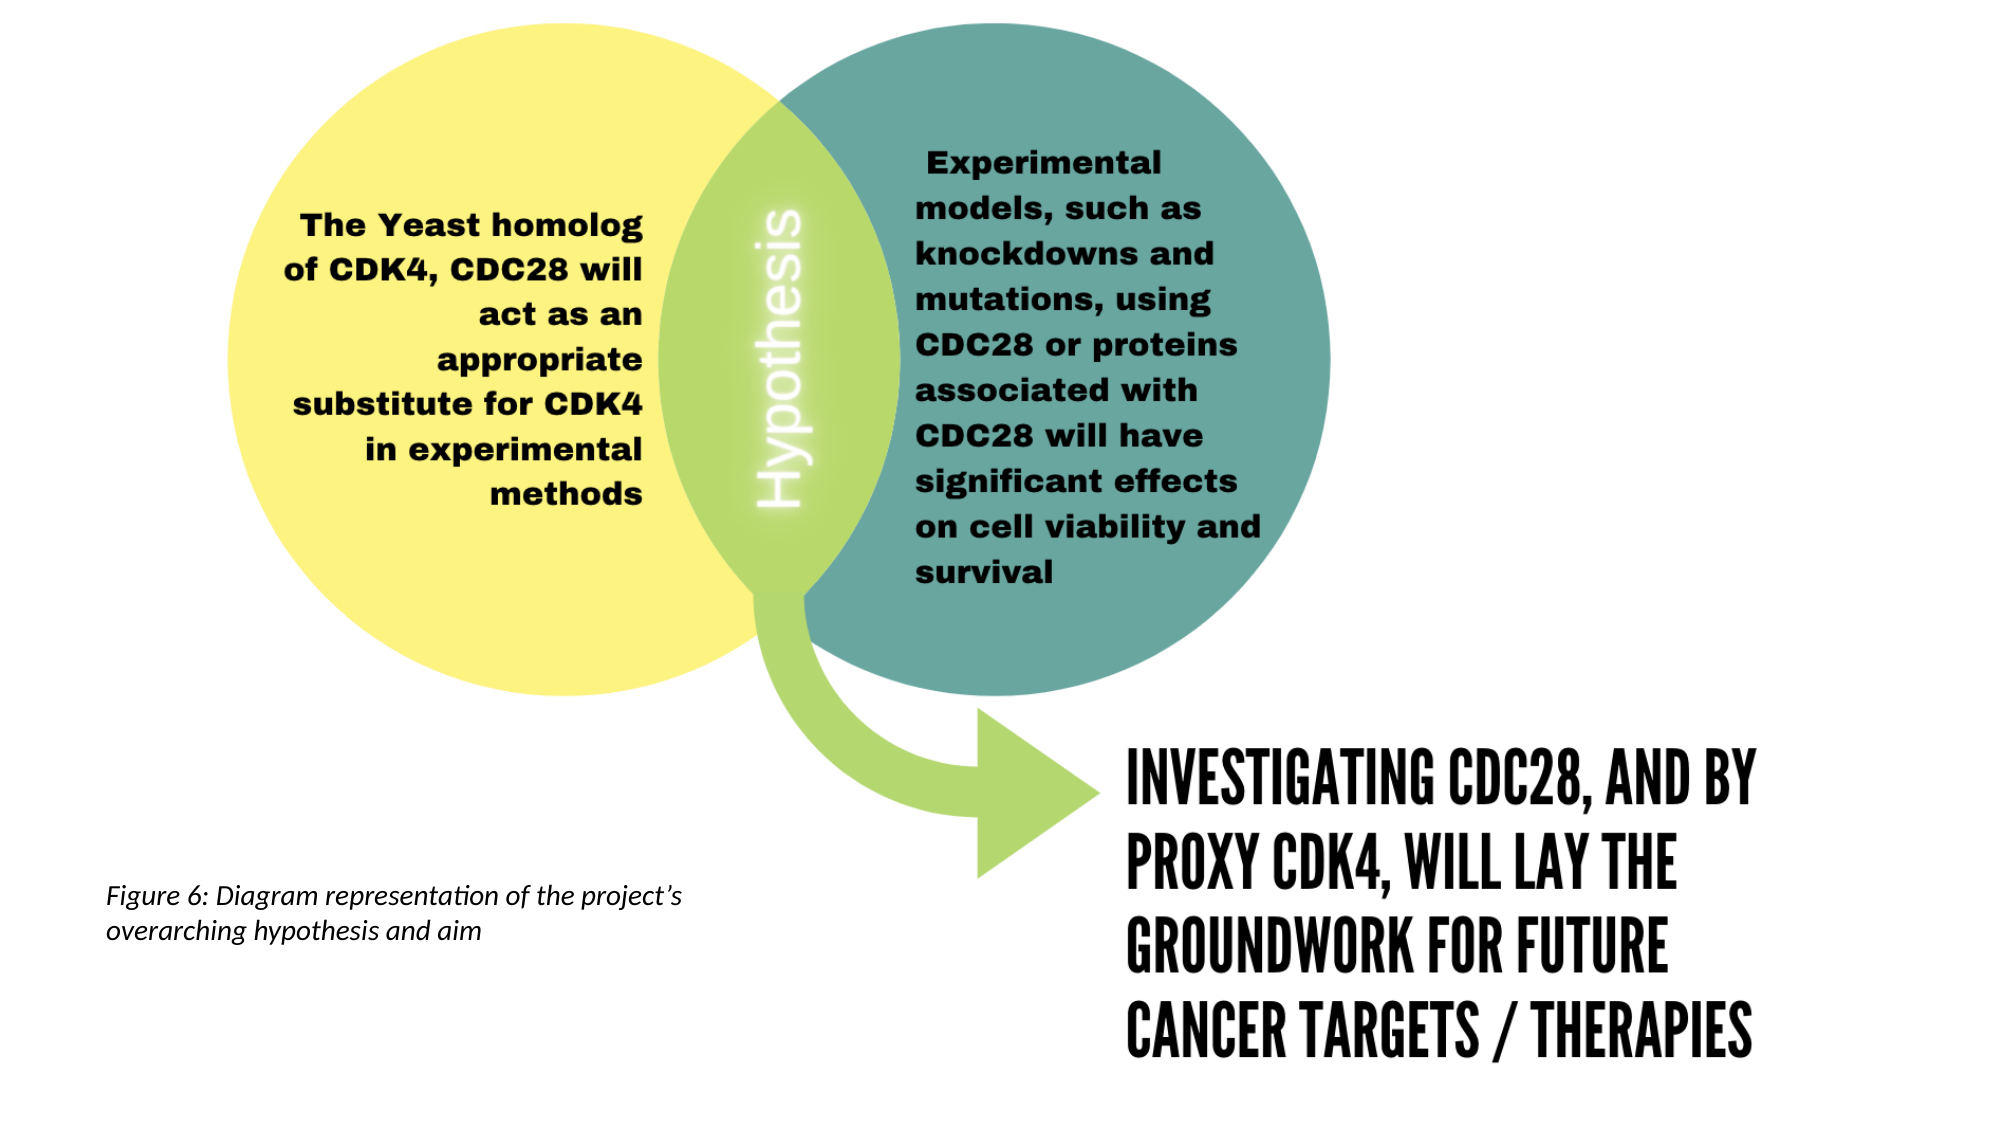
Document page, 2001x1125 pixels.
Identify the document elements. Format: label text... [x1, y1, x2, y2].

text_box Figure 6: Diagram representation of the project’s overarching hypothesis and aim [91, 861, 215, 972]
picture [220, 0, 1780, 1091]
